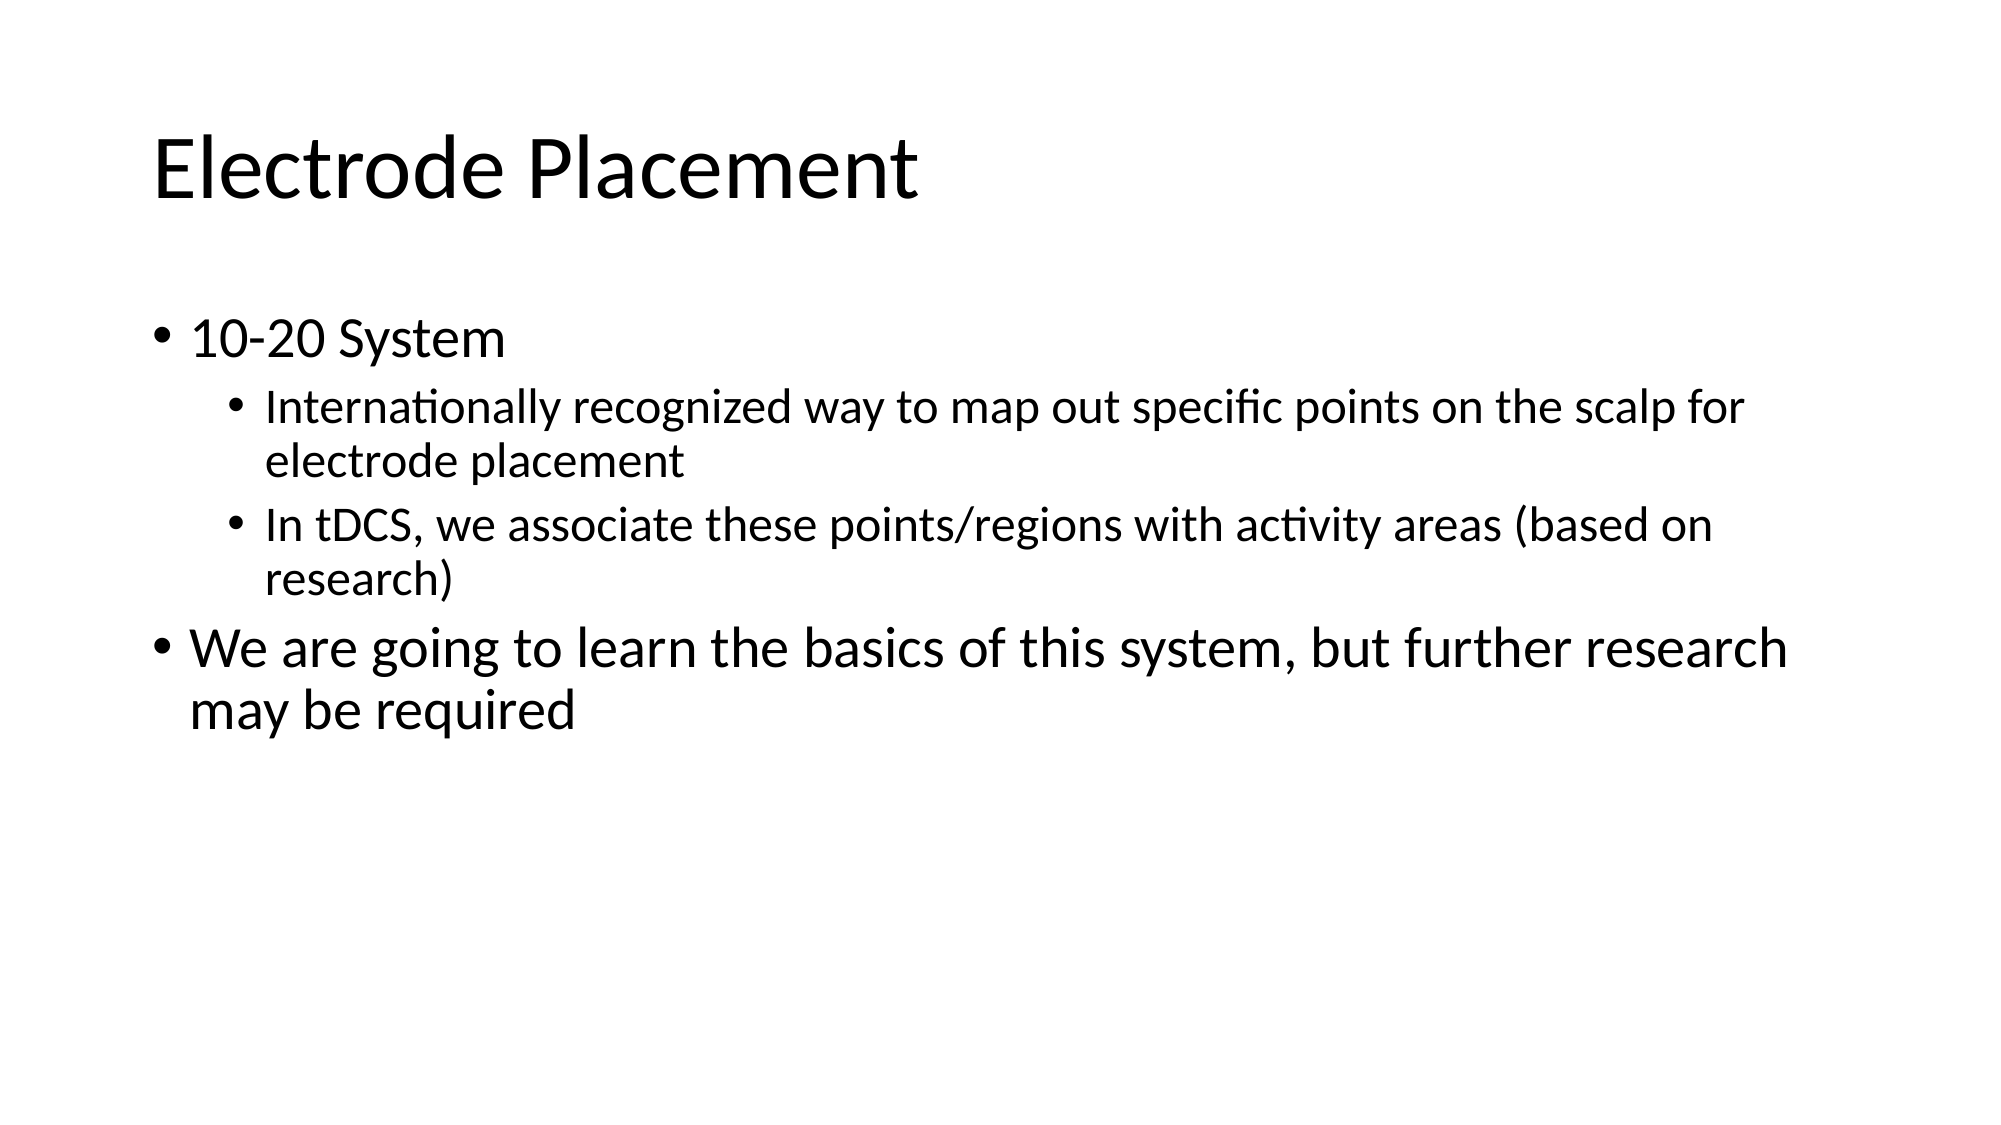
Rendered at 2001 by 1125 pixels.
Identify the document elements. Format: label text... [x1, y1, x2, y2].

title Electrode Placement [137, 59, 1863, 278]
list 10-20 System Internationally recognized way to map out specific points on the scalp for electrode placement In tDCS, we associate these points/regions with activity areas (based on research) We are going to learn the basics of this system, but further research may be required [137, 299, 1863, 1014]
